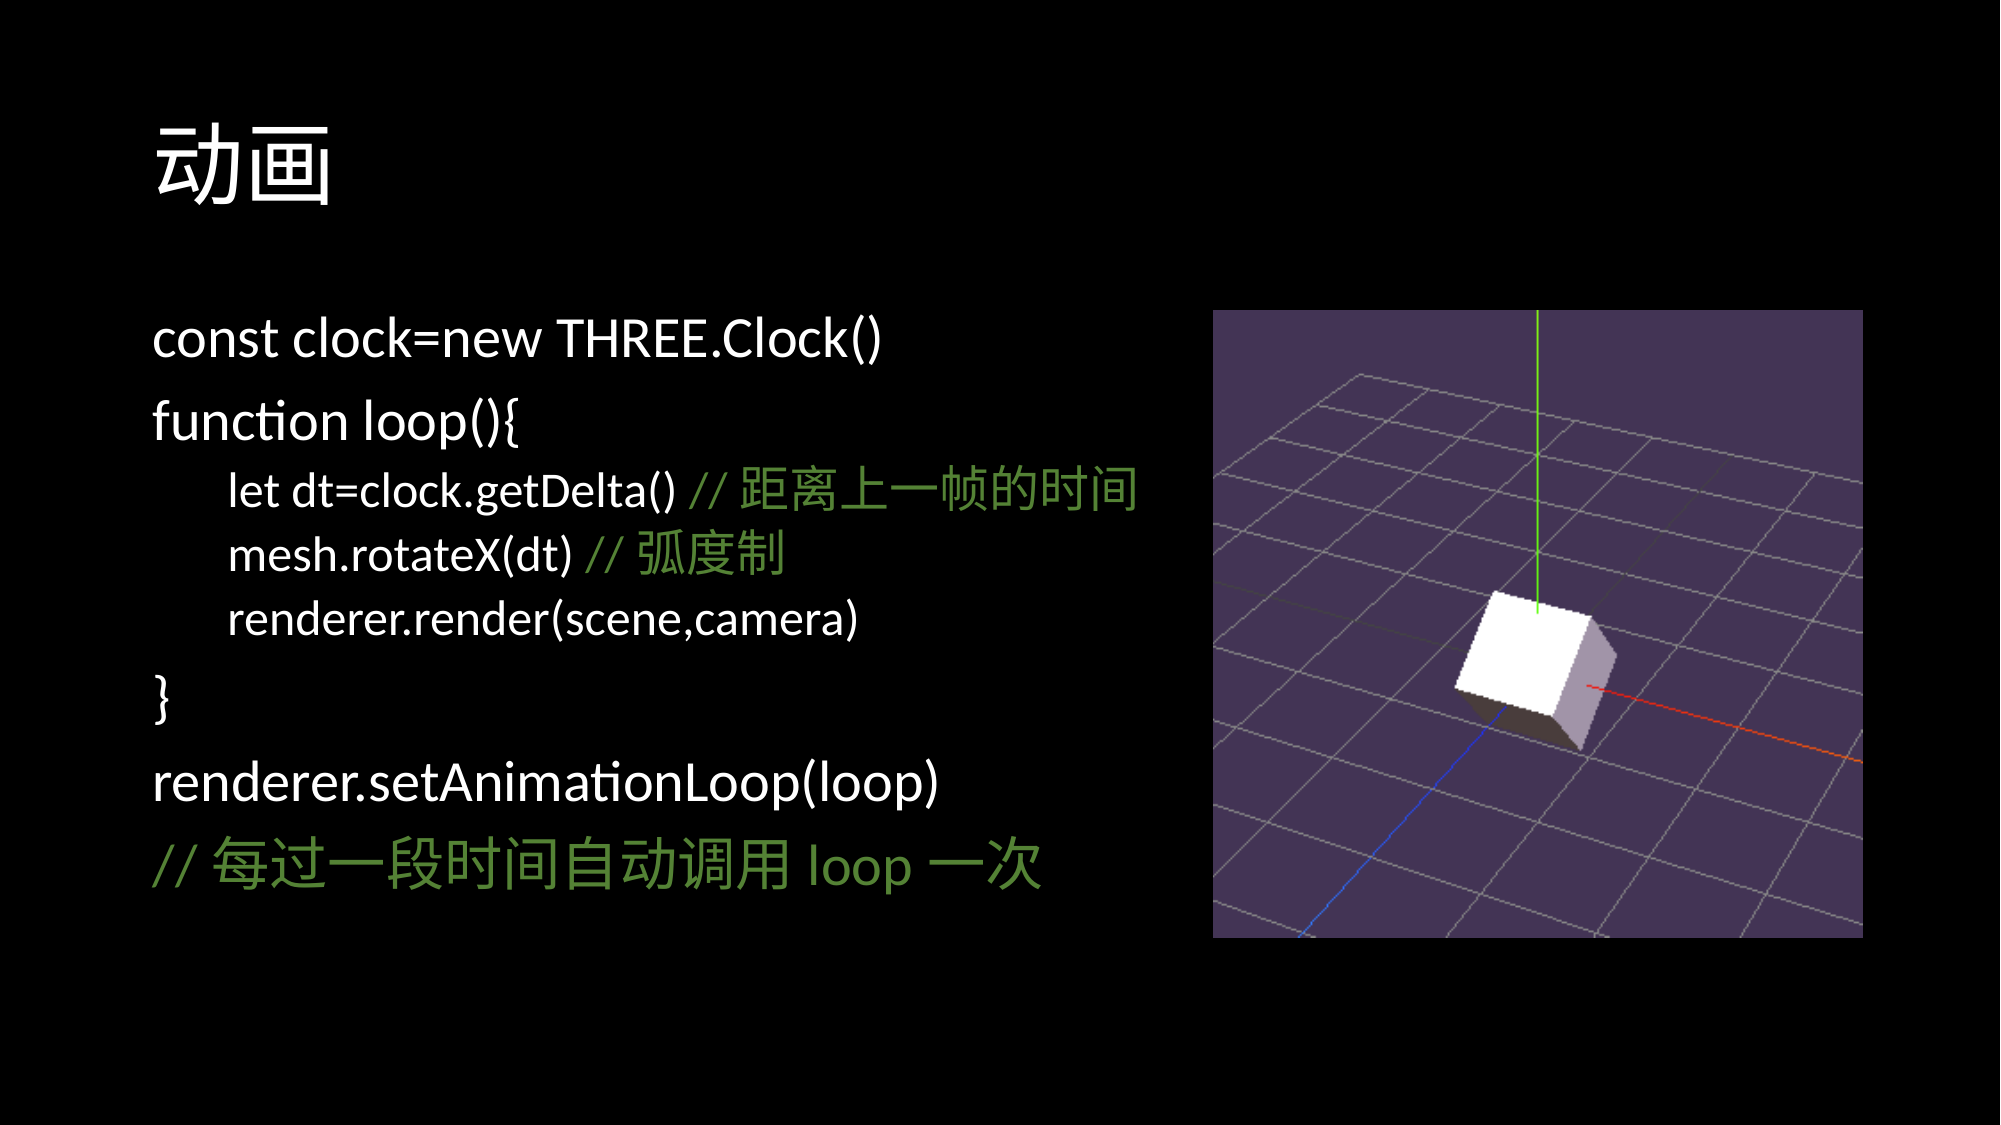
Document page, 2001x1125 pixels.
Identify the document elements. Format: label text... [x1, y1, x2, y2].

list const clock=new THREE.Clock() function loop(){ let dt=clock.getDelta() //距离上一帧的时间 mesh.rotateX(dt) //弧度制 renderer.render(scene,camera) } renderer.setAnimationLoop(loop) //每过一段时间自动调用loop一次 [137, 299, 1863, 1014]
title 动画 [137, 59, 1863, 278]
picture [1213, 310, 1863, 938]
